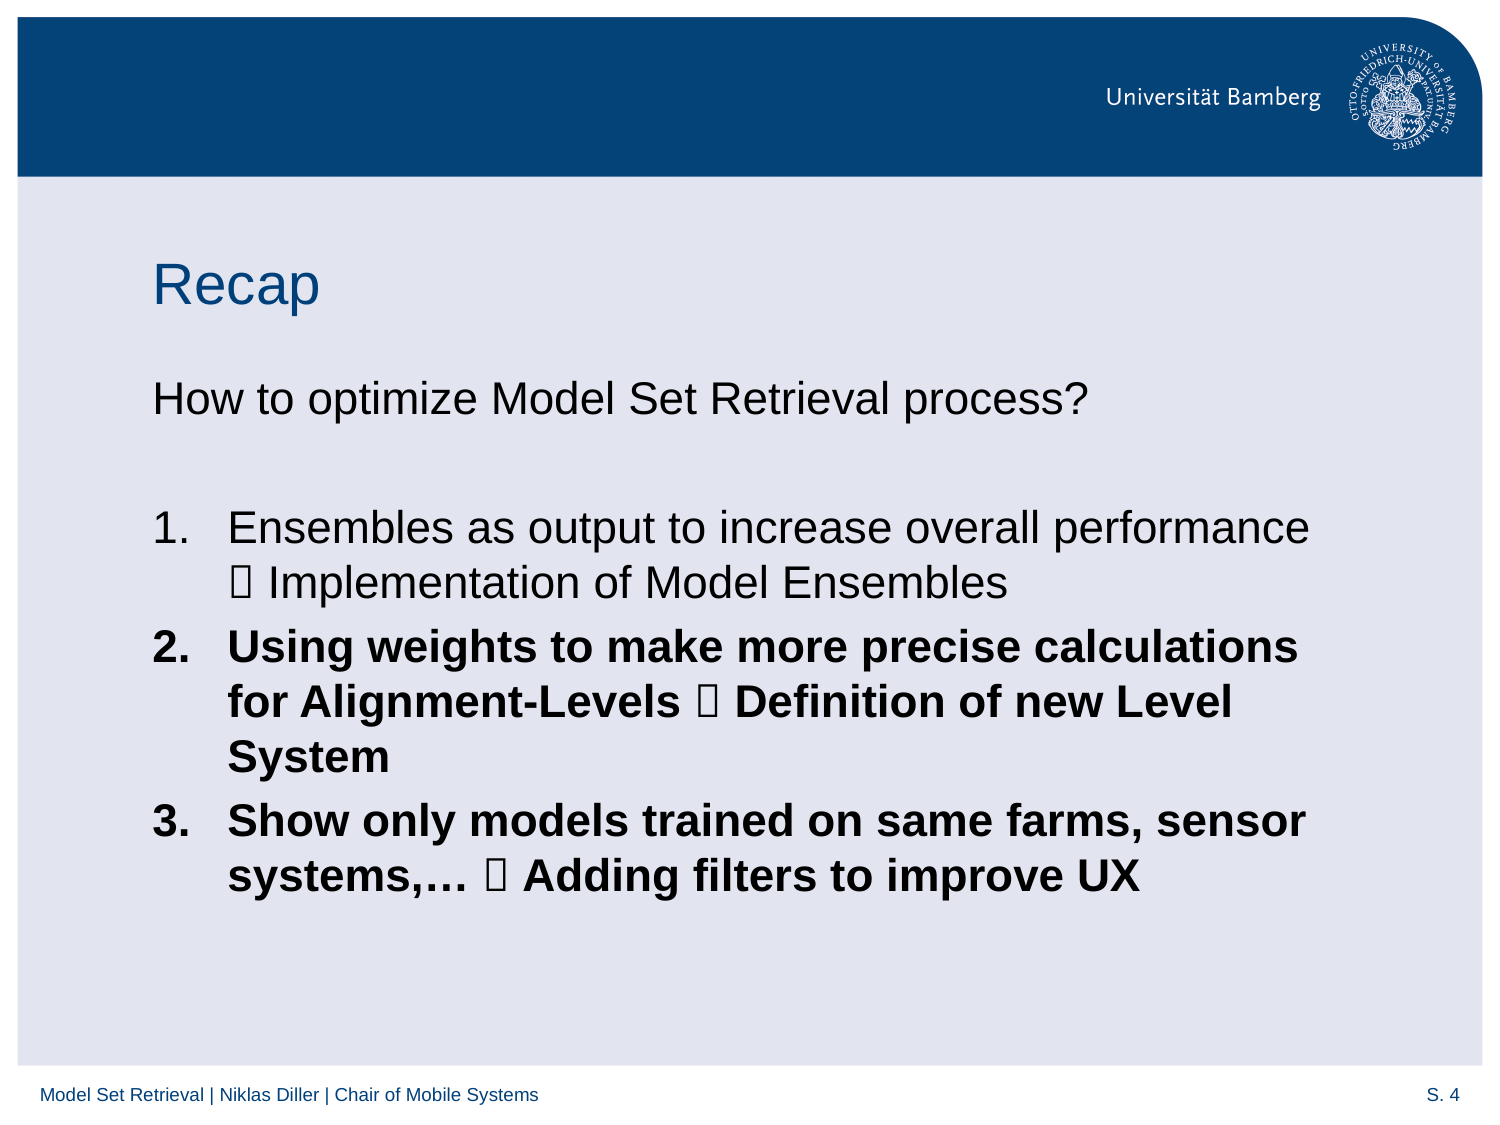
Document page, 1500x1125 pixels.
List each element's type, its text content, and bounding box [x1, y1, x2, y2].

title Recap [137, 187, 1363, 361]
list How to optimize Model Set Retrieval process? Ensembles as output to increase overall performance  Implementation of Model Ensembles Using weights to make more precise calculations for Alignment-Levels  Definition of new Level System Show only models trained on same farms, sensor systems,…  Adding filters to improve UX [137, 361, 1363, 945]
picture [0, 0, 1500, 1125]
